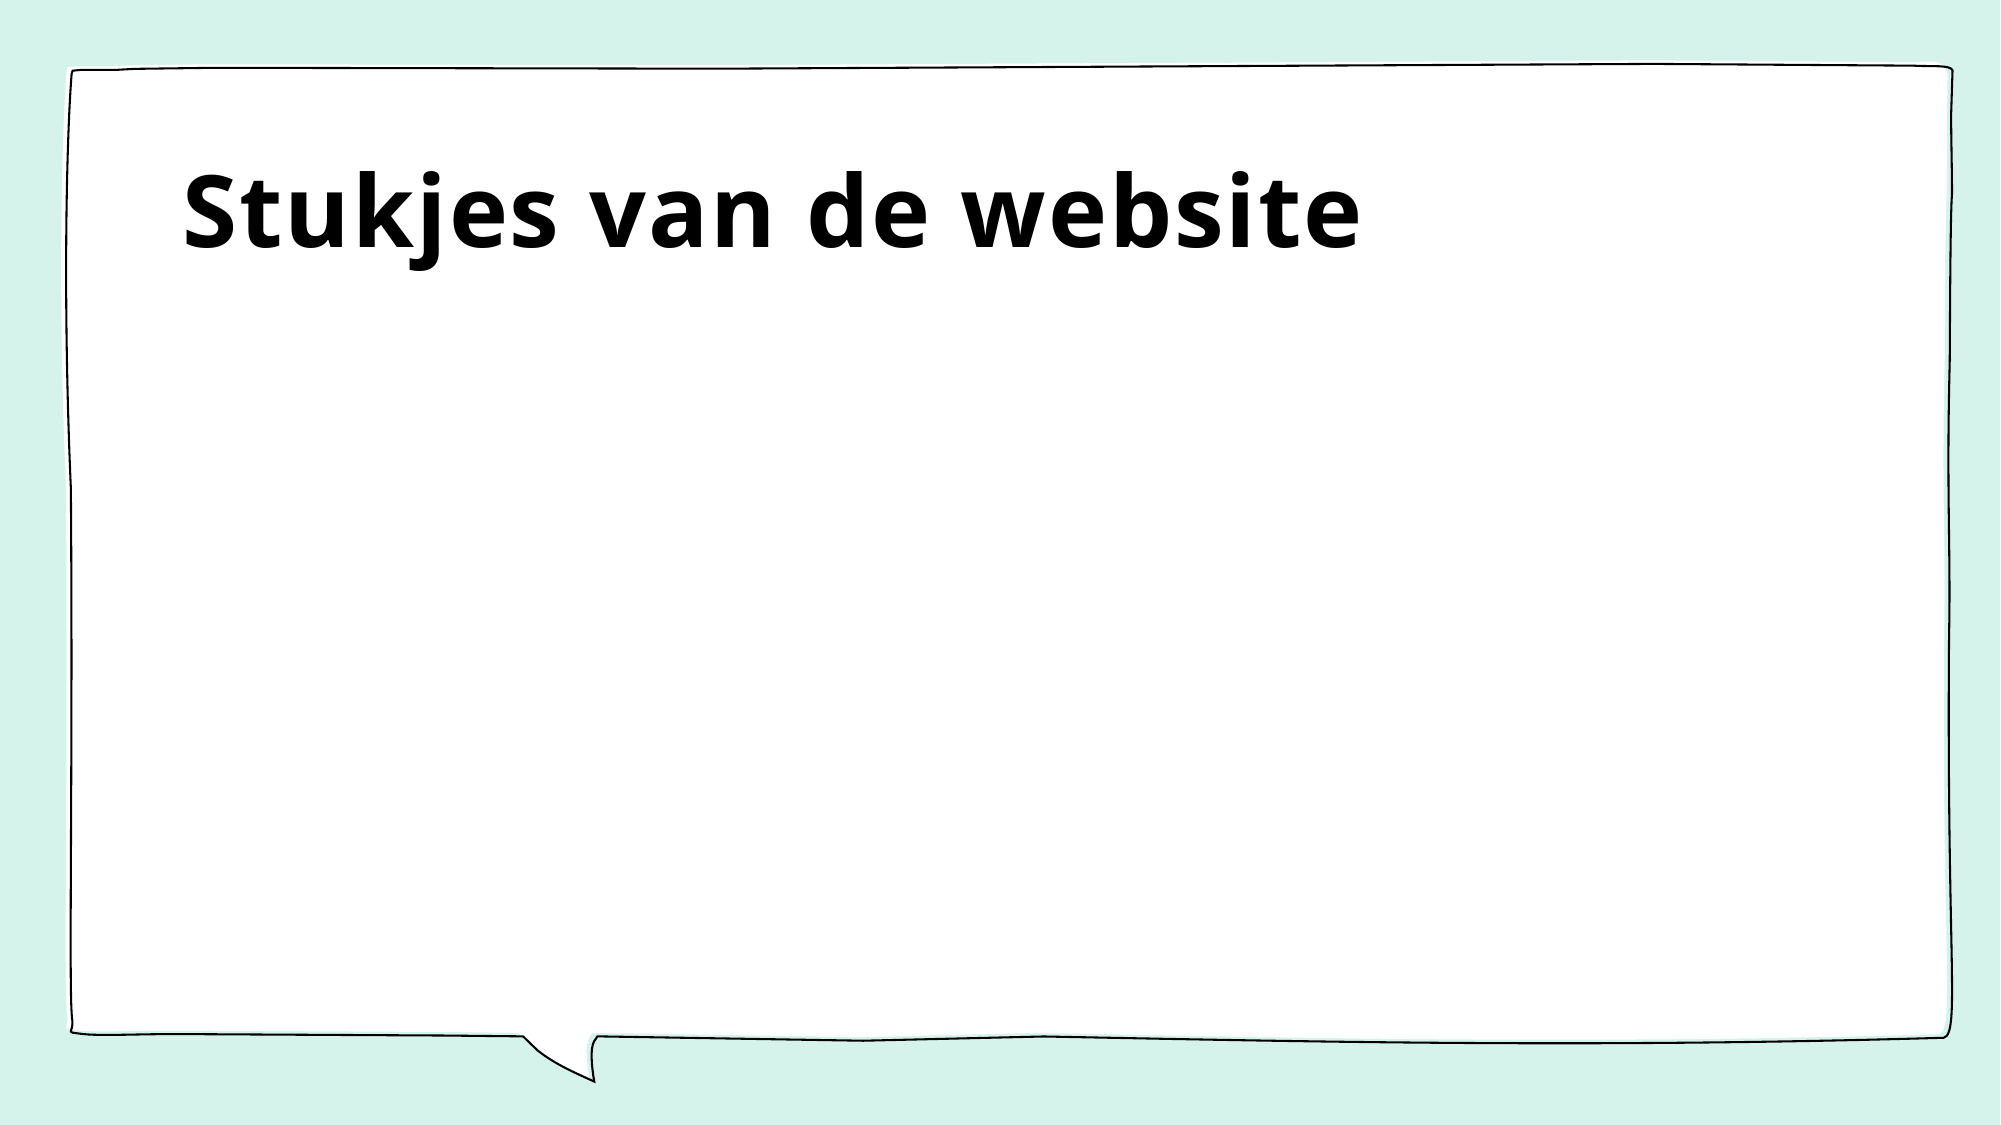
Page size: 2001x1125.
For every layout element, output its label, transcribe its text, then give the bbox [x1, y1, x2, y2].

title Stukjes van de website [167, 91, 1863, 324]
